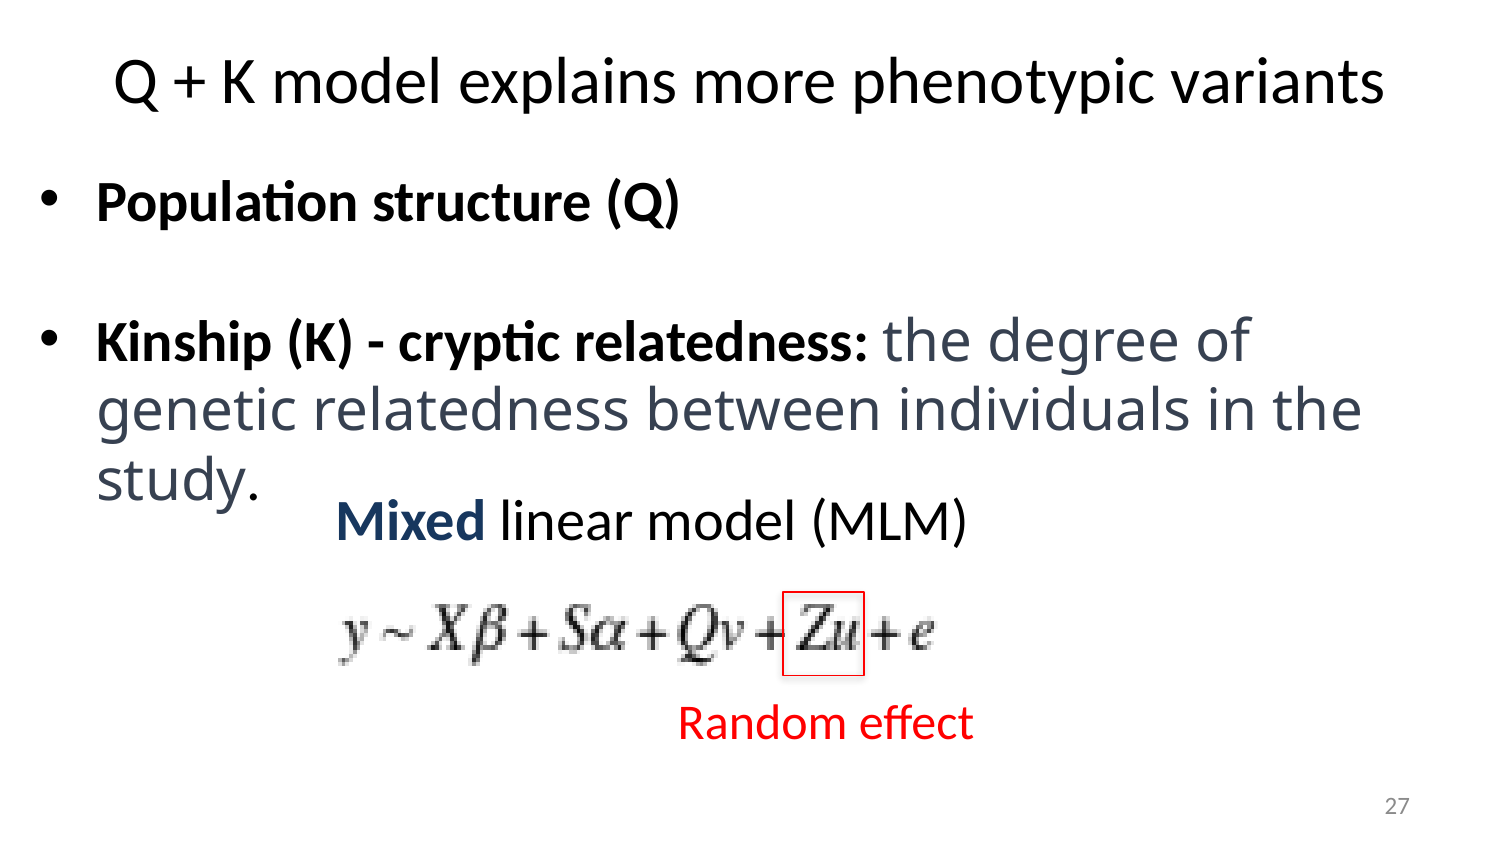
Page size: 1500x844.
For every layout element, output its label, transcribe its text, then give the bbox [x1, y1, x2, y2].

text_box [330, 592, 939, 672]
text_box Population structure (Q) Kinship (K) - cryptic relatedness: the degree of genetic relatedness between individuals in the study. [24, 155, 1462, 520]
title Q + K model explains more phenotypic variants [75, 11, 1425, 143]
slide_number 27 [1074, 782, 1425, 827]
text_box Random effect [662, 682, 990, 758]
text_box Mixed linear model (MLM) [320, 475, 985, 560]
